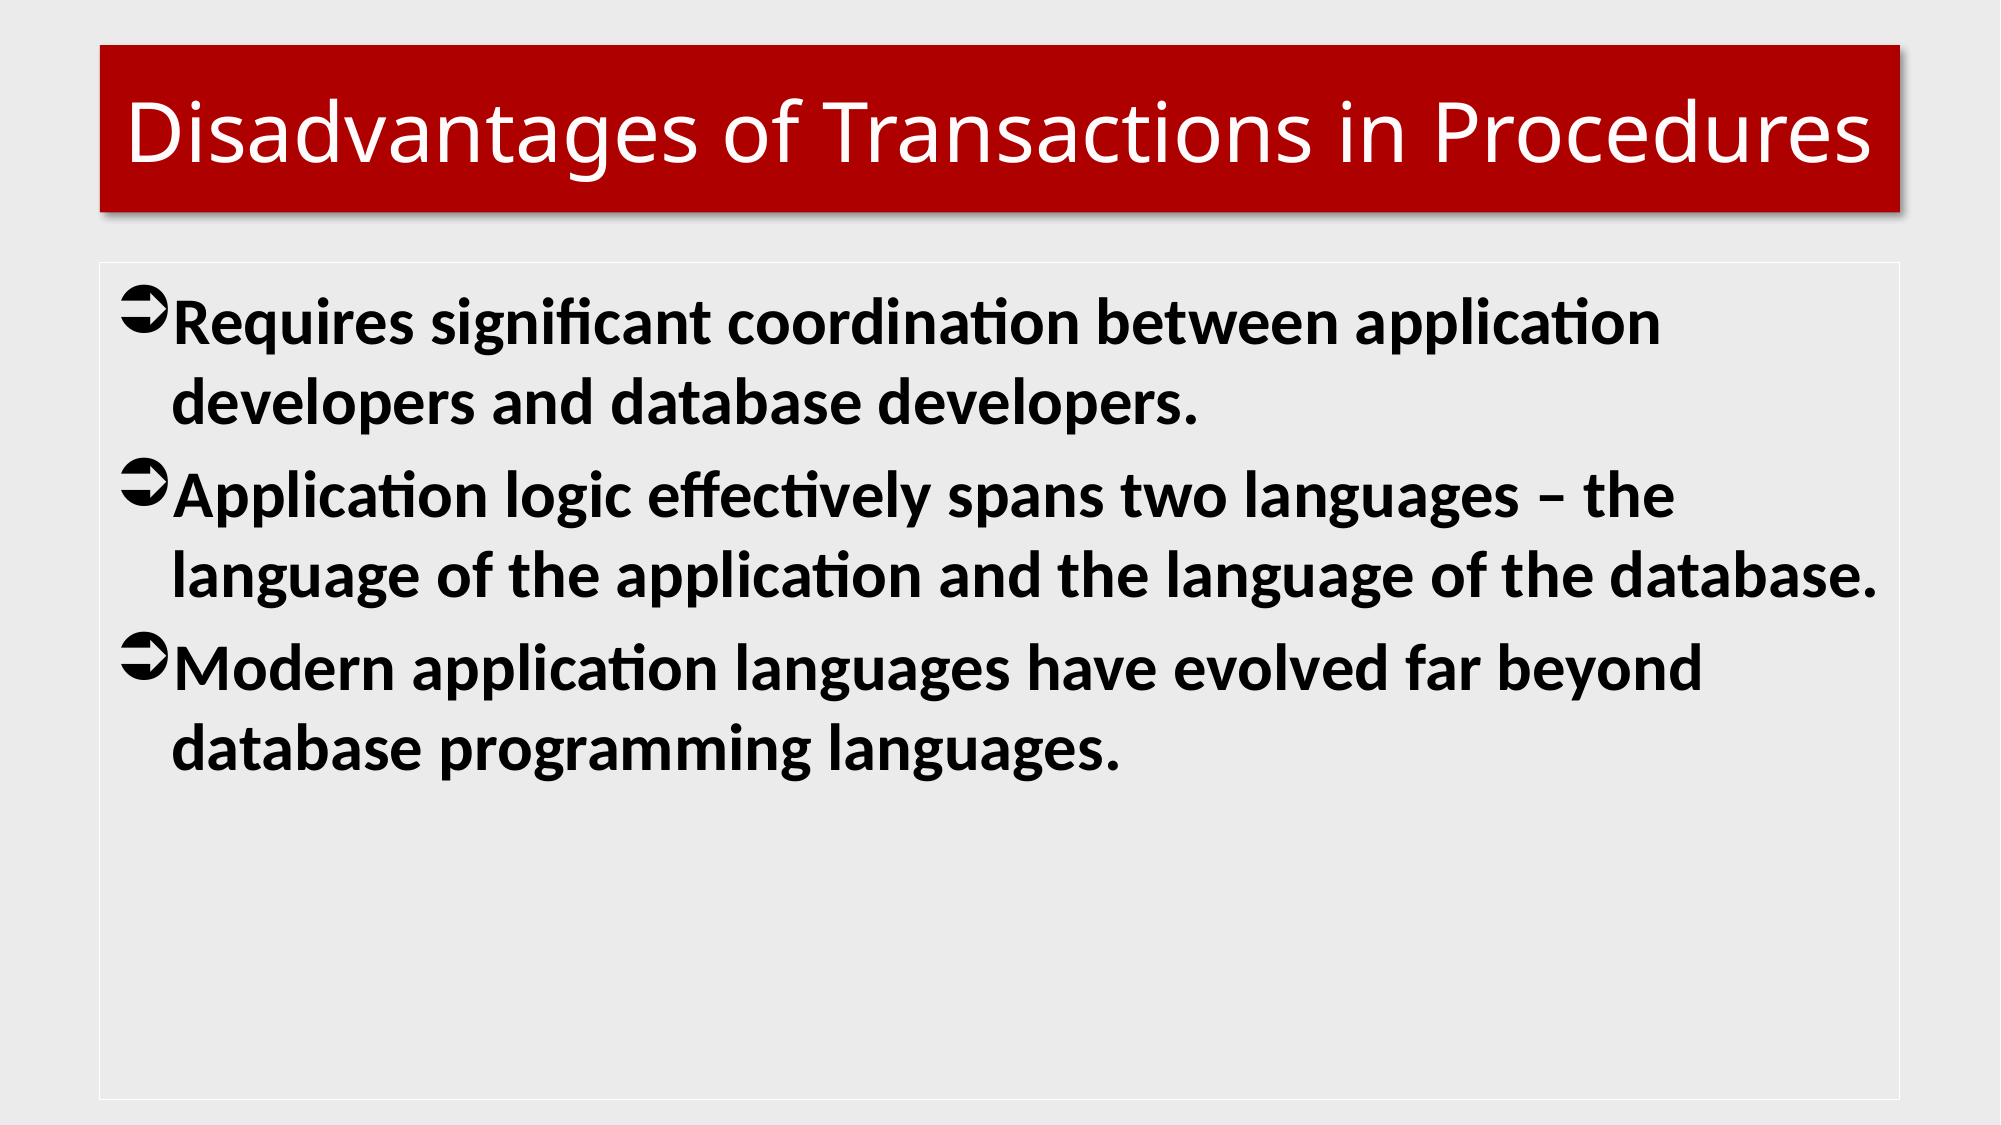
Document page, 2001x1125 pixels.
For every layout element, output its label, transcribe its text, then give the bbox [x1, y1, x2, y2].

list Requires significant coordination between application developers and database developers. Application logic effectively spans two languages – the language of the application and the language of the database. Modern application languages have evolved far beyond database programming languages. [99, 262, 1900, 1100]
title Disadvantages of Transactions in Procedures [99, 45, 1900, 213]
